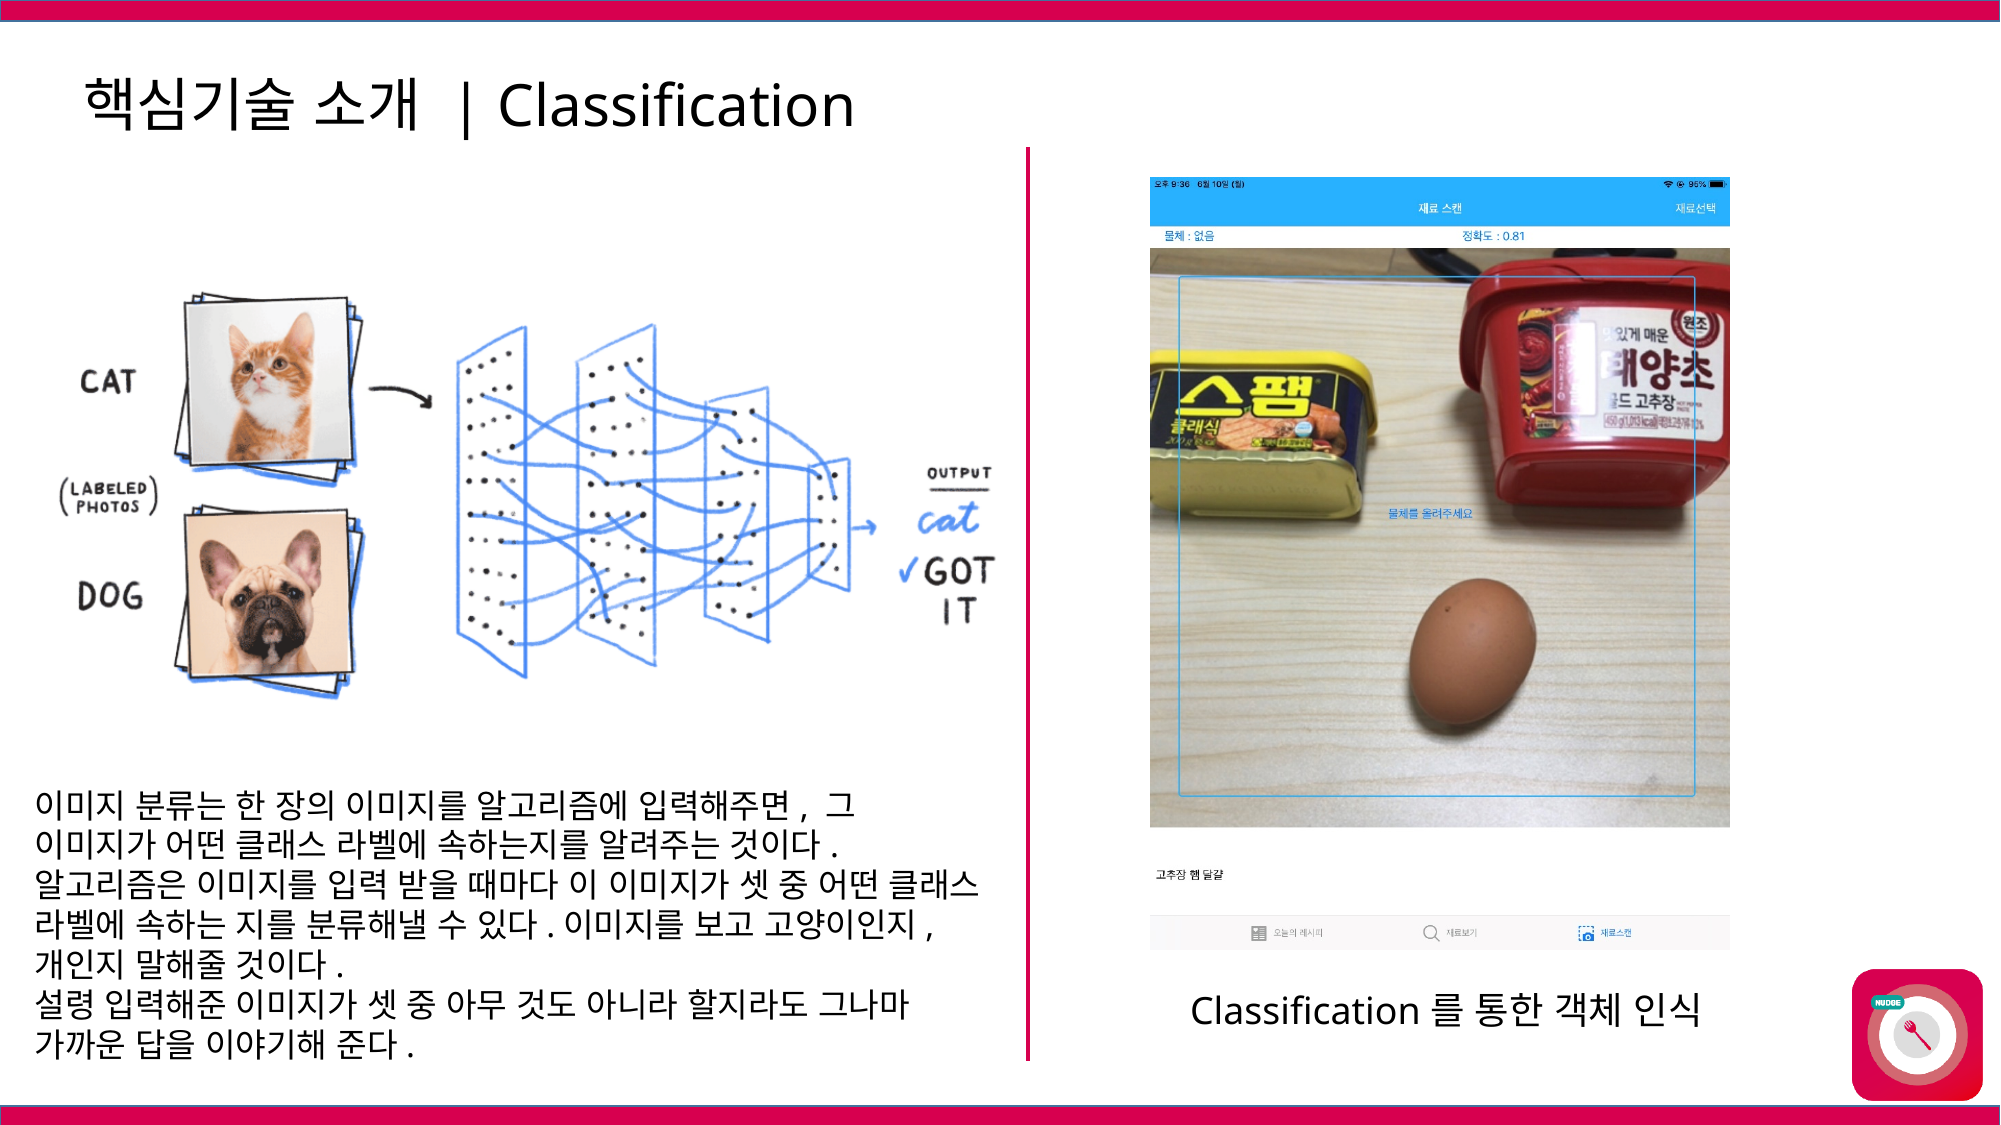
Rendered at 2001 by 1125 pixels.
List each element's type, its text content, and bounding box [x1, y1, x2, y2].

text_box Classification를 통한 객체 인식 [1175, 979, 1718, 1040]
picture [1852, 969, 1983, 1101]
picture [49, 213, 1005, 748]
picture [1150, 177, 1730, 950]
text_box [0, 0, 2000, 22]
text_box 이미지 분류는 한 장의 이미지를 알고리즘에 입력해주면, 그 이미지가 어떤 클래스 라벨에 속하는지를 알려주는 것이다. 알고리즘은 이미지를 입력 받을 때마다 이 이미지가 셋 중 어떤 클래스 라벨에 속하는 지를 분류해낼 수 있다.이미지를 보고 고양이인지, 개인지 말해줄 것이다. 설령 입력해준 이미지가 셋 중 아무 것도 아니라 할지라도 그나마 가까운 답을 이야기해 준다. [20, 777, 1000, 1072]
text_box 핵심기술 소개 | Classification [68, 61, 872, 146]
text_box [0, 1105, 2000, 1125]
